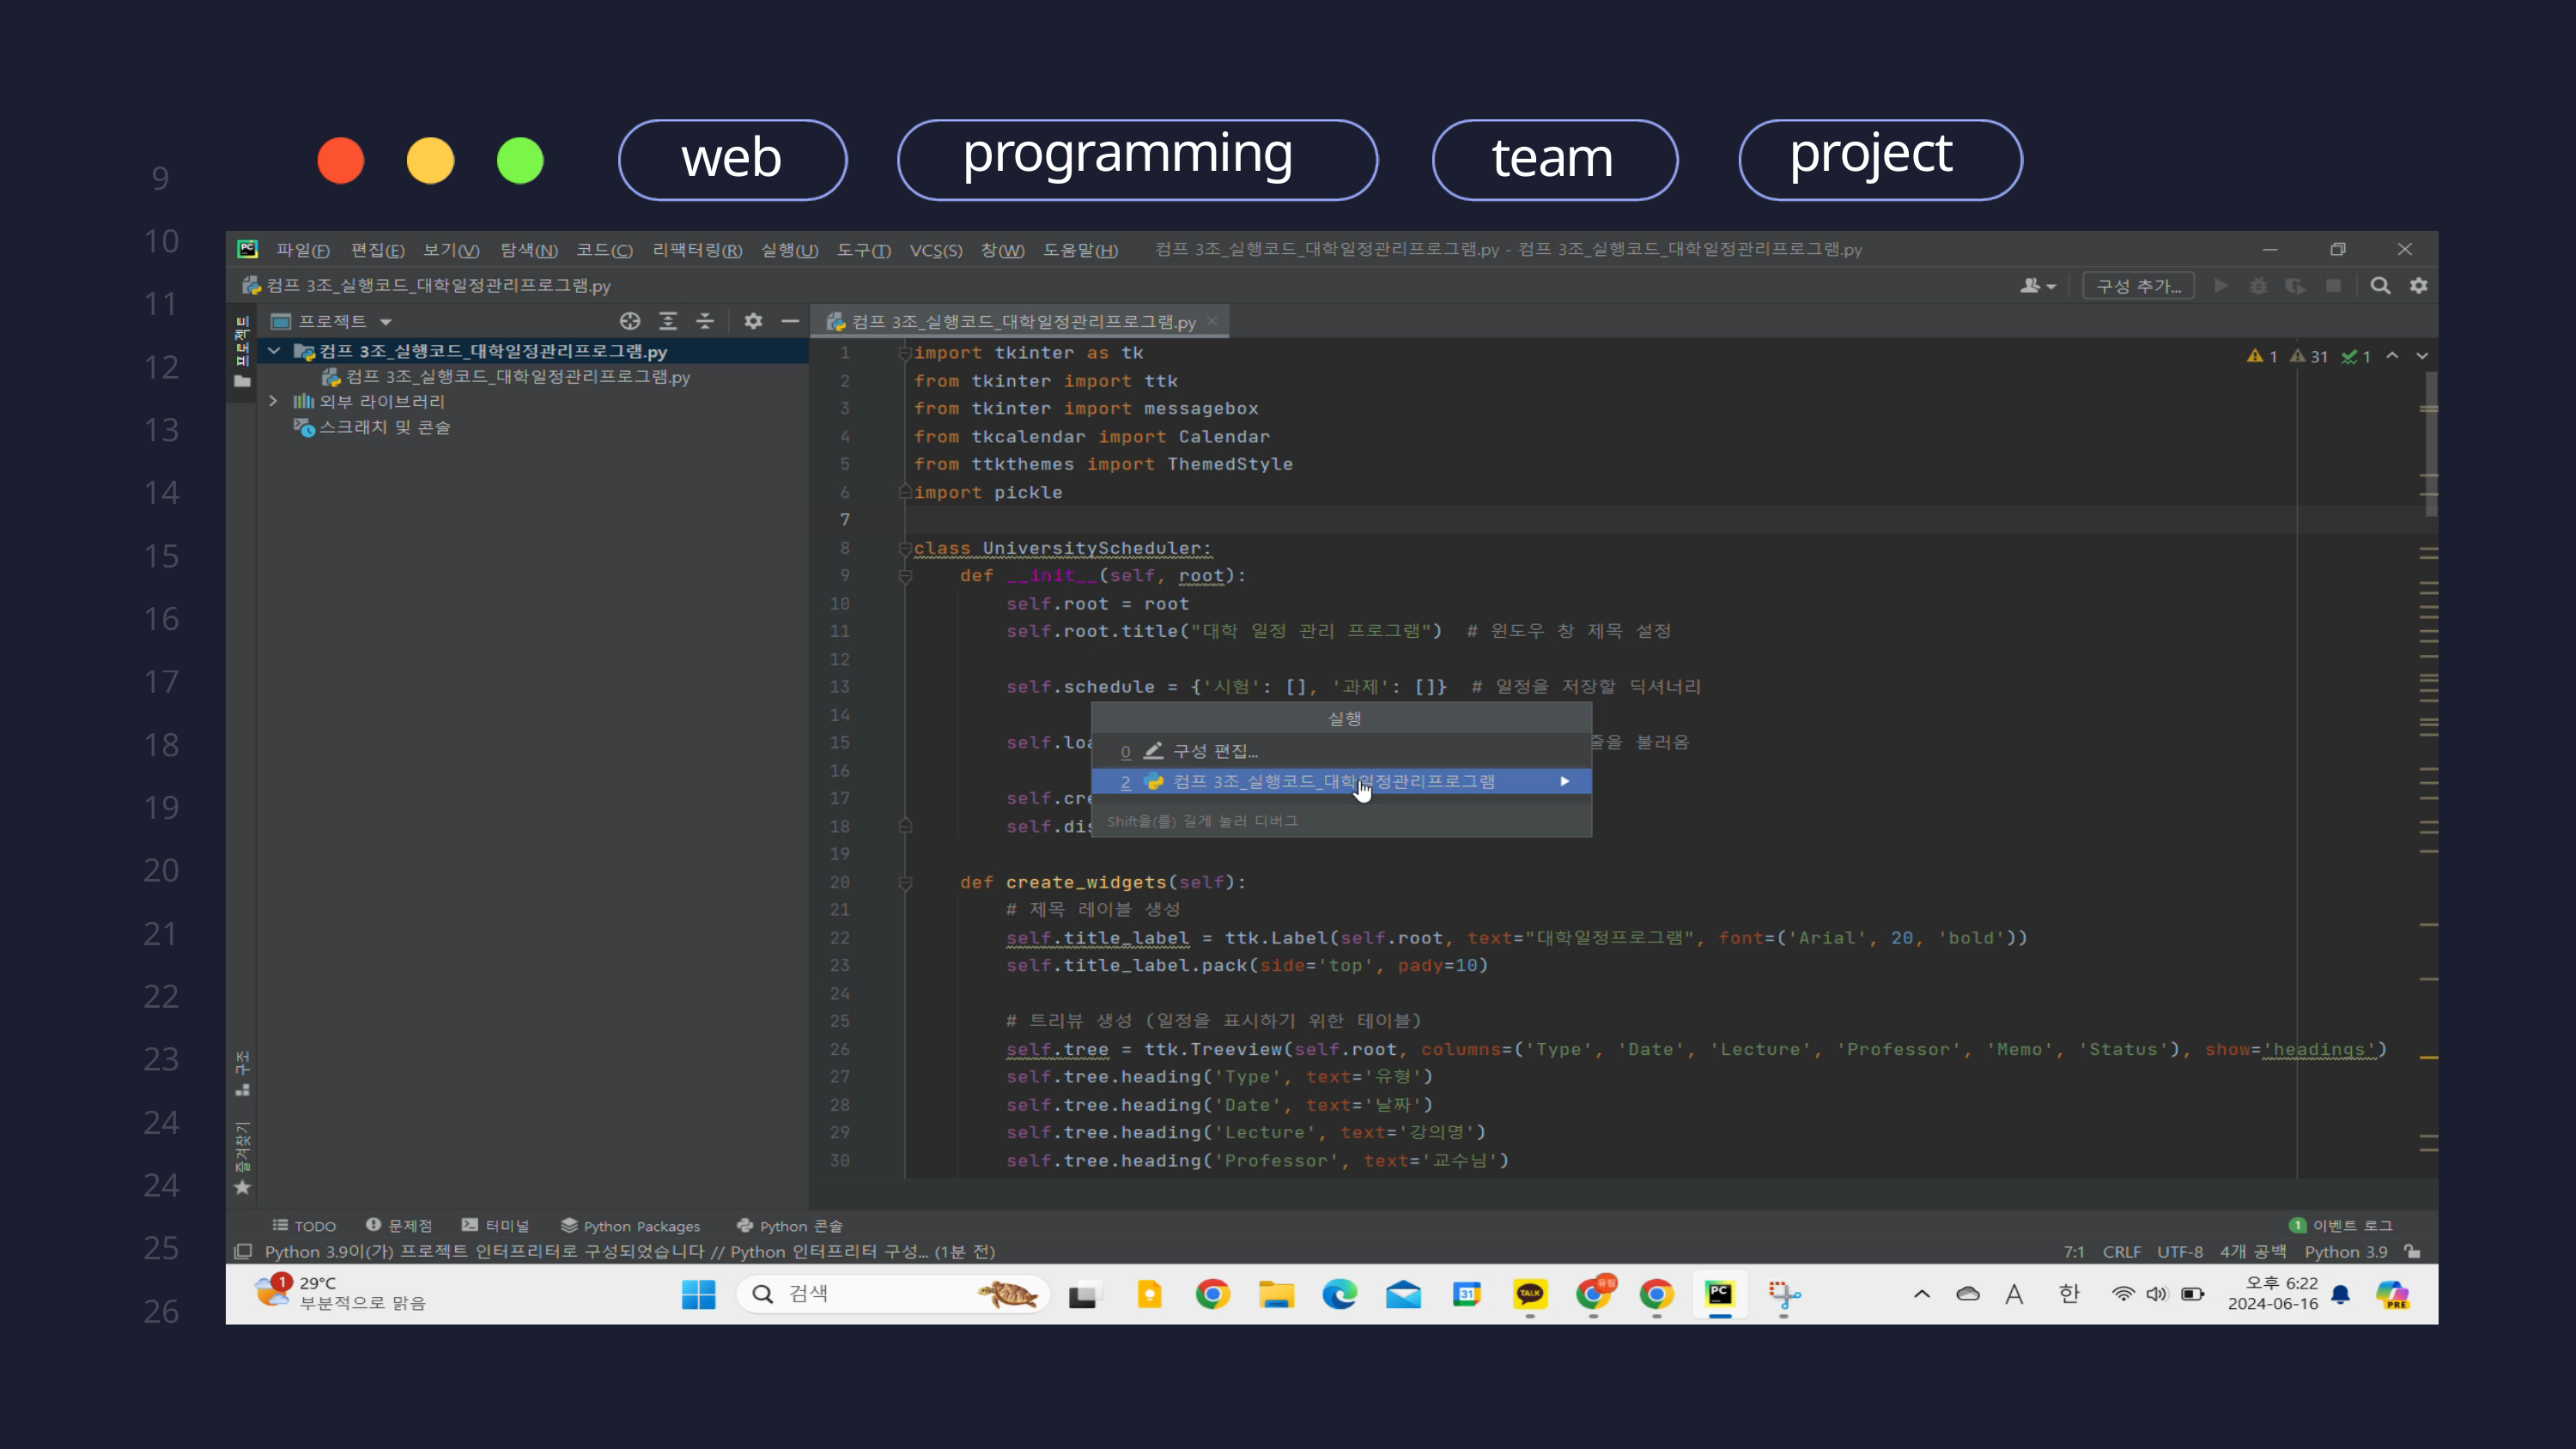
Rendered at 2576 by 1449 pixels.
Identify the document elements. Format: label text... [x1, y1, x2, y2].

picture [1432, 119, 1680, 203]
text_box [225, 230, 2439, 1325]
text_box project [1789, 114, 2002, 118]
picture [407, 137, 455, 185]
picture [1738, 119, 2024, 203]
picture [318, 137, 366, 185]
picture [618, 119, 848, 203]
text_box 9 10 11 12 13 14 15 16 17 18 19 20 21 22 23 24 24 25 26 [143, 137, 335, 1325]
picture [897, 119, 1380, 203]
text_box programming [962, 114, 1349, 118]
picture [496, 137, 544, 185]
